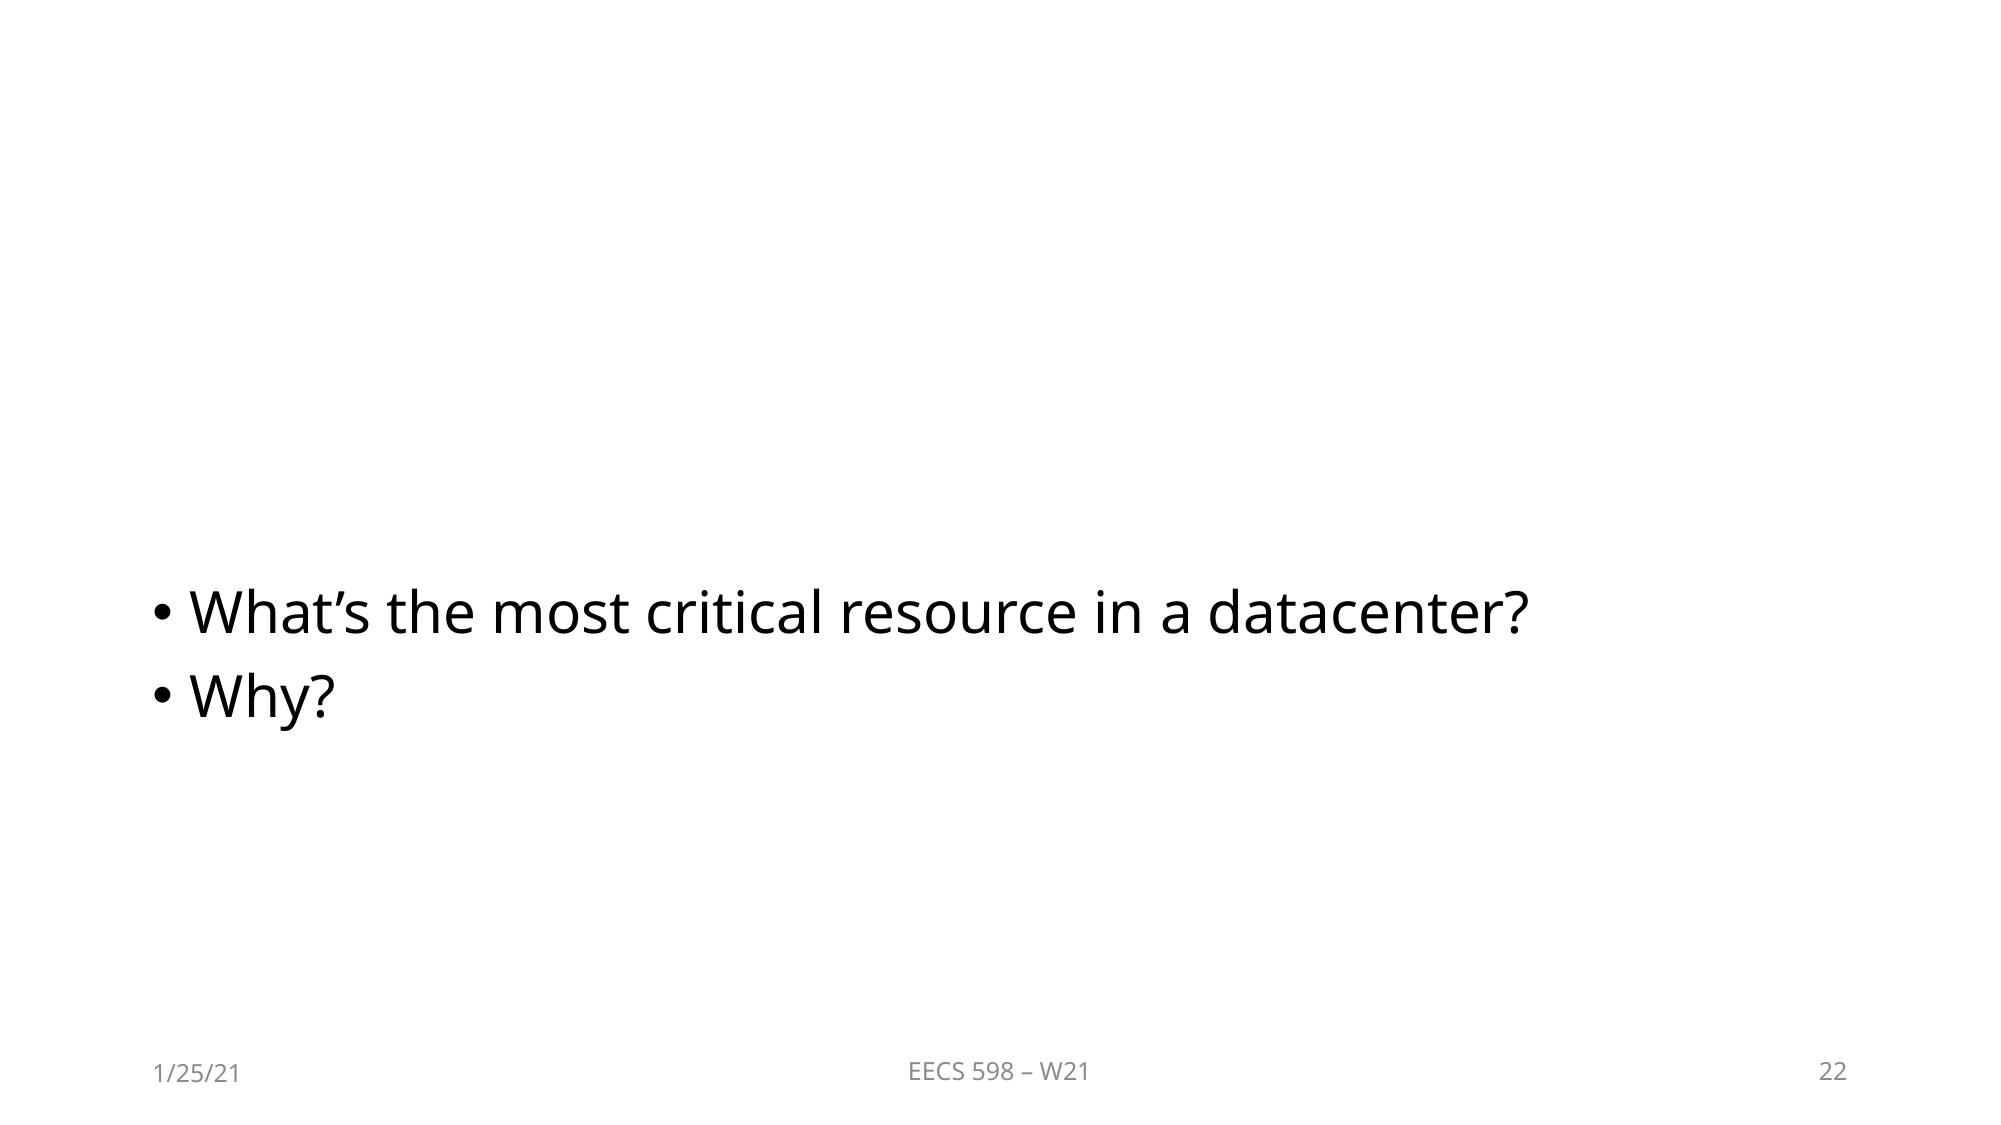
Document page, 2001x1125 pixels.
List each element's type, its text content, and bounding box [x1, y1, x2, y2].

list What’s the most critical resource in a datacenter? Why? [137, 299, 1863, 1014]
footer EECS 598 – W21 [662, 1042, 1338, 1103]
slide_number 22 [1412, 1042, 1863, 1103]
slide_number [137, 1042, 588, 1103]
